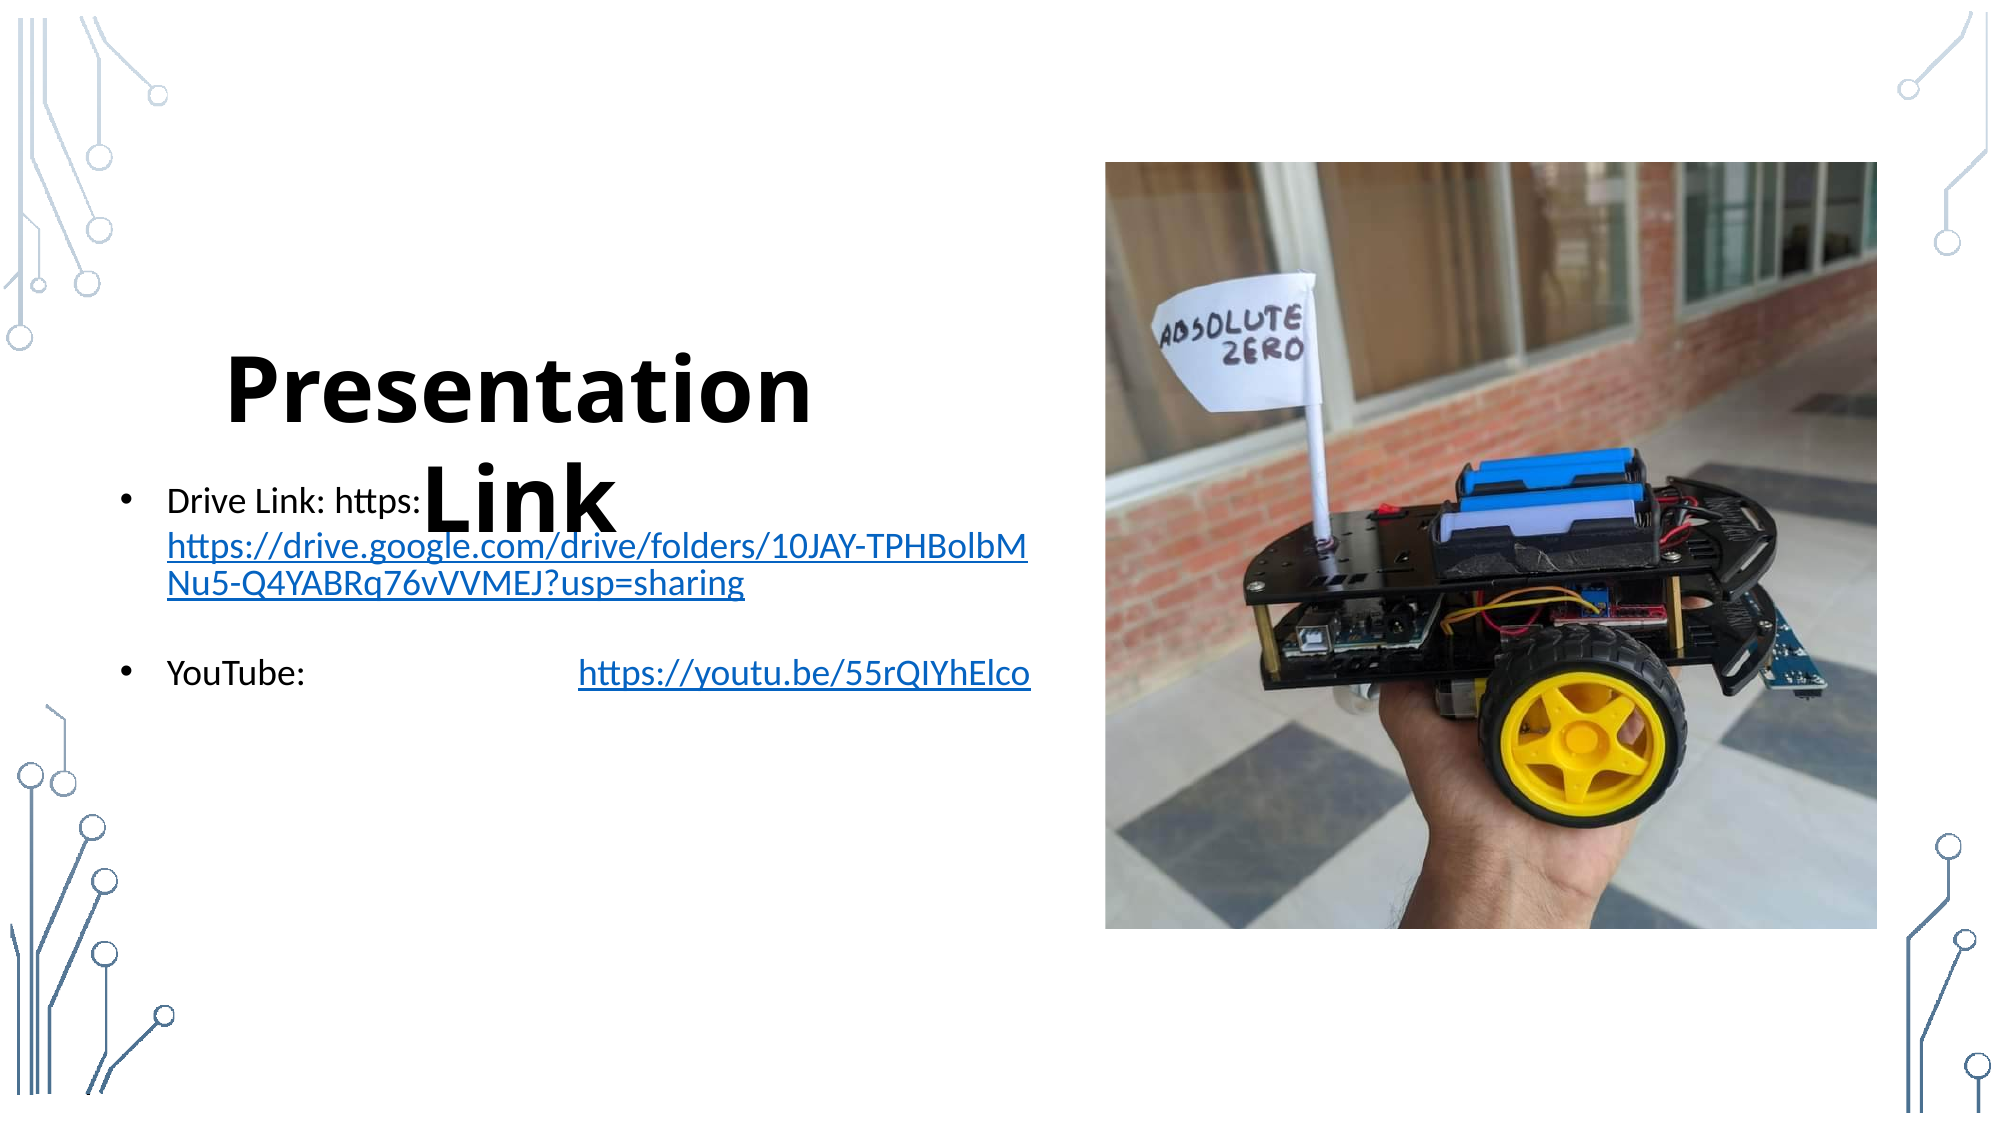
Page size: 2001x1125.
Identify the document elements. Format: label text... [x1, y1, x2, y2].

text_box Drive Link: https: https://drive.google.com/drive/folders/10JAY-TPHBolbMNu5-Q4YABRq76vVVMEJ?usp=sharing YouTube: https://youtu.be/55rQIYhElco [105, 468, 1049, 664]
text_box Presentation Link [167, 323, 871, 468]
text_box [3, 16, 168, 351]
text_box [45, 704, 77, 797]
text_box [10, 762, 44, 1095]
text_box [1933, 12, 1988, 256]
text_box [1906, 833, 1962, 1113]
picture [1105, 162, 1877, 929]
text_box [35, 814, 175, 1095]
text_box [1897, 11, 1973, 100]
text_box [1962, 929, 1991, 1113]
